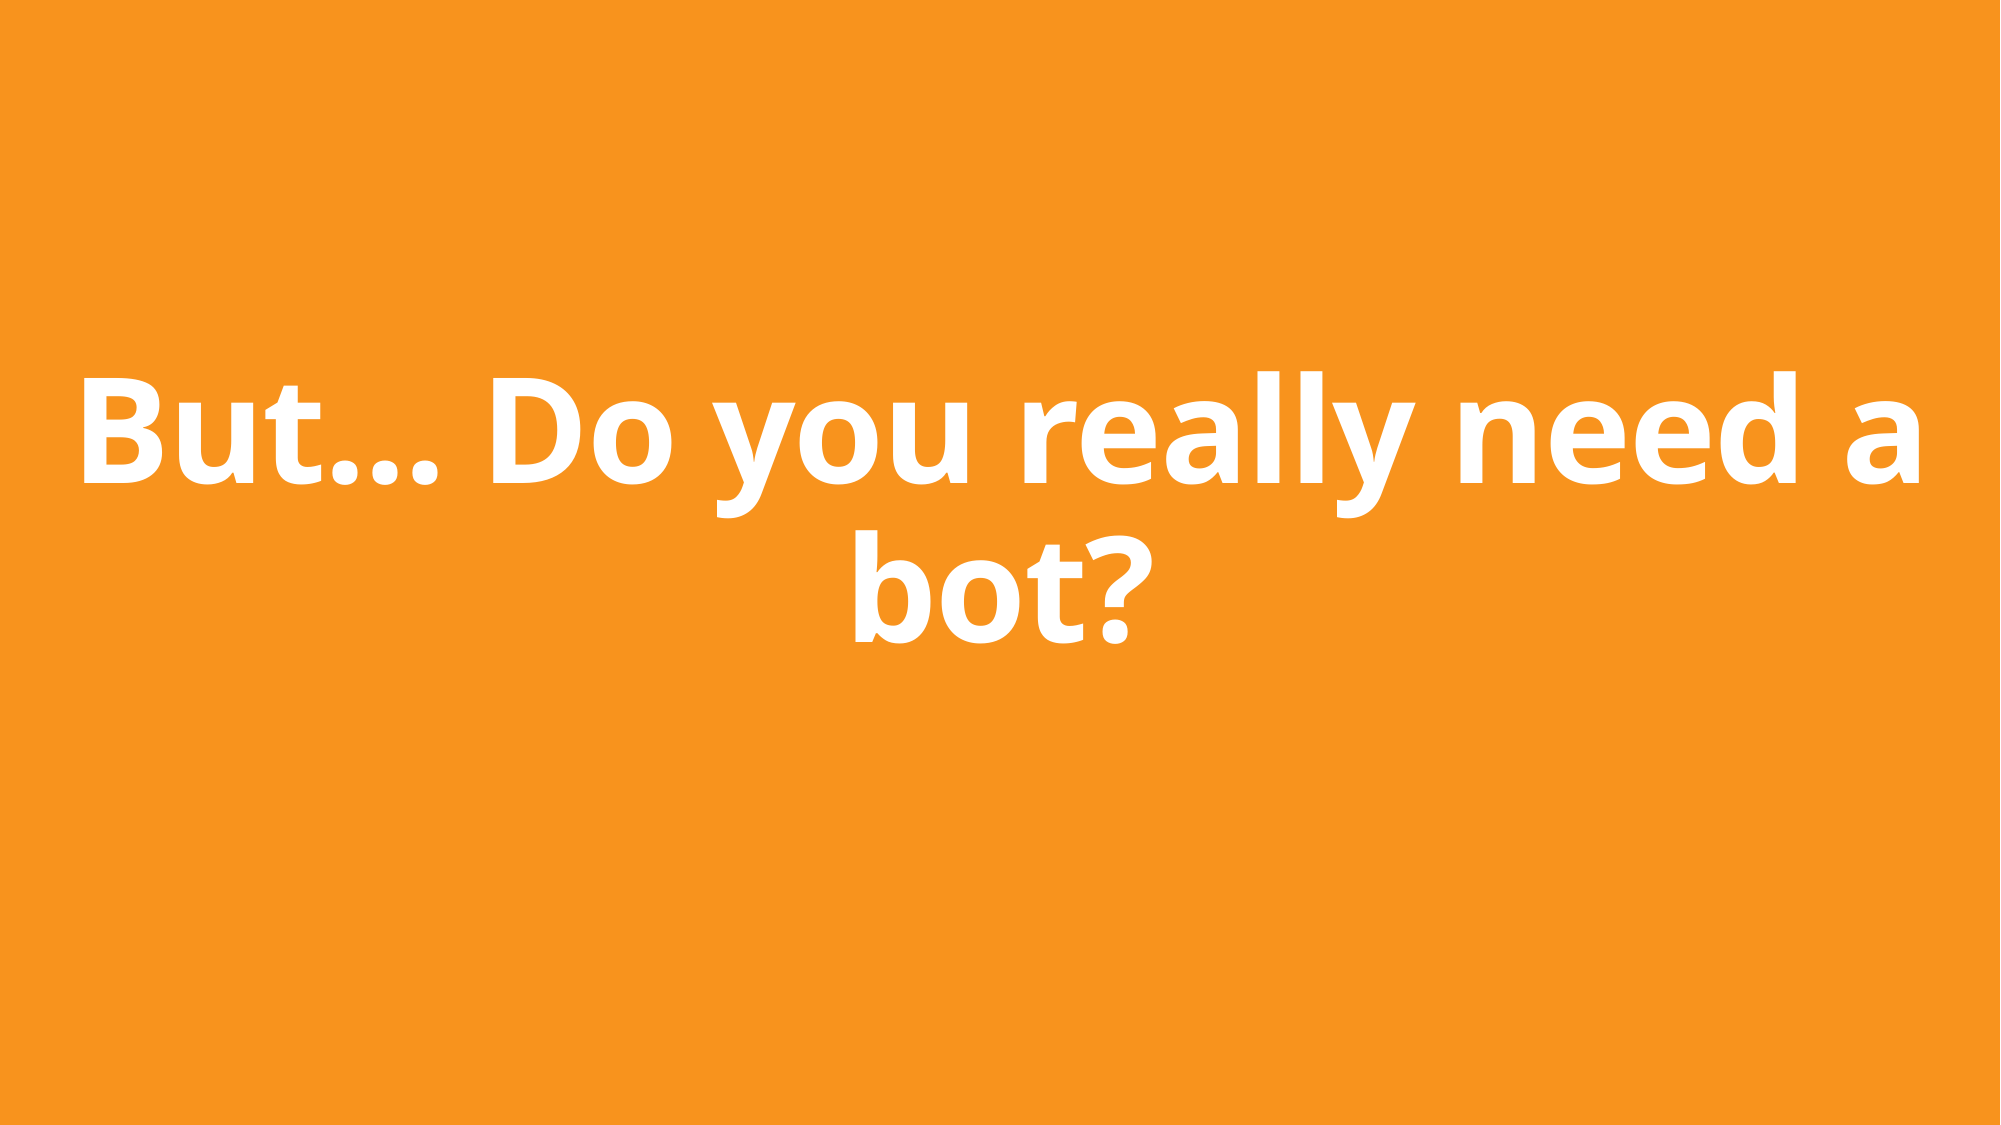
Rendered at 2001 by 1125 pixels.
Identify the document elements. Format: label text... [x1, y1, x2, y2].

title But... Do you really need a bot? [44, 341, 1956, 693]
